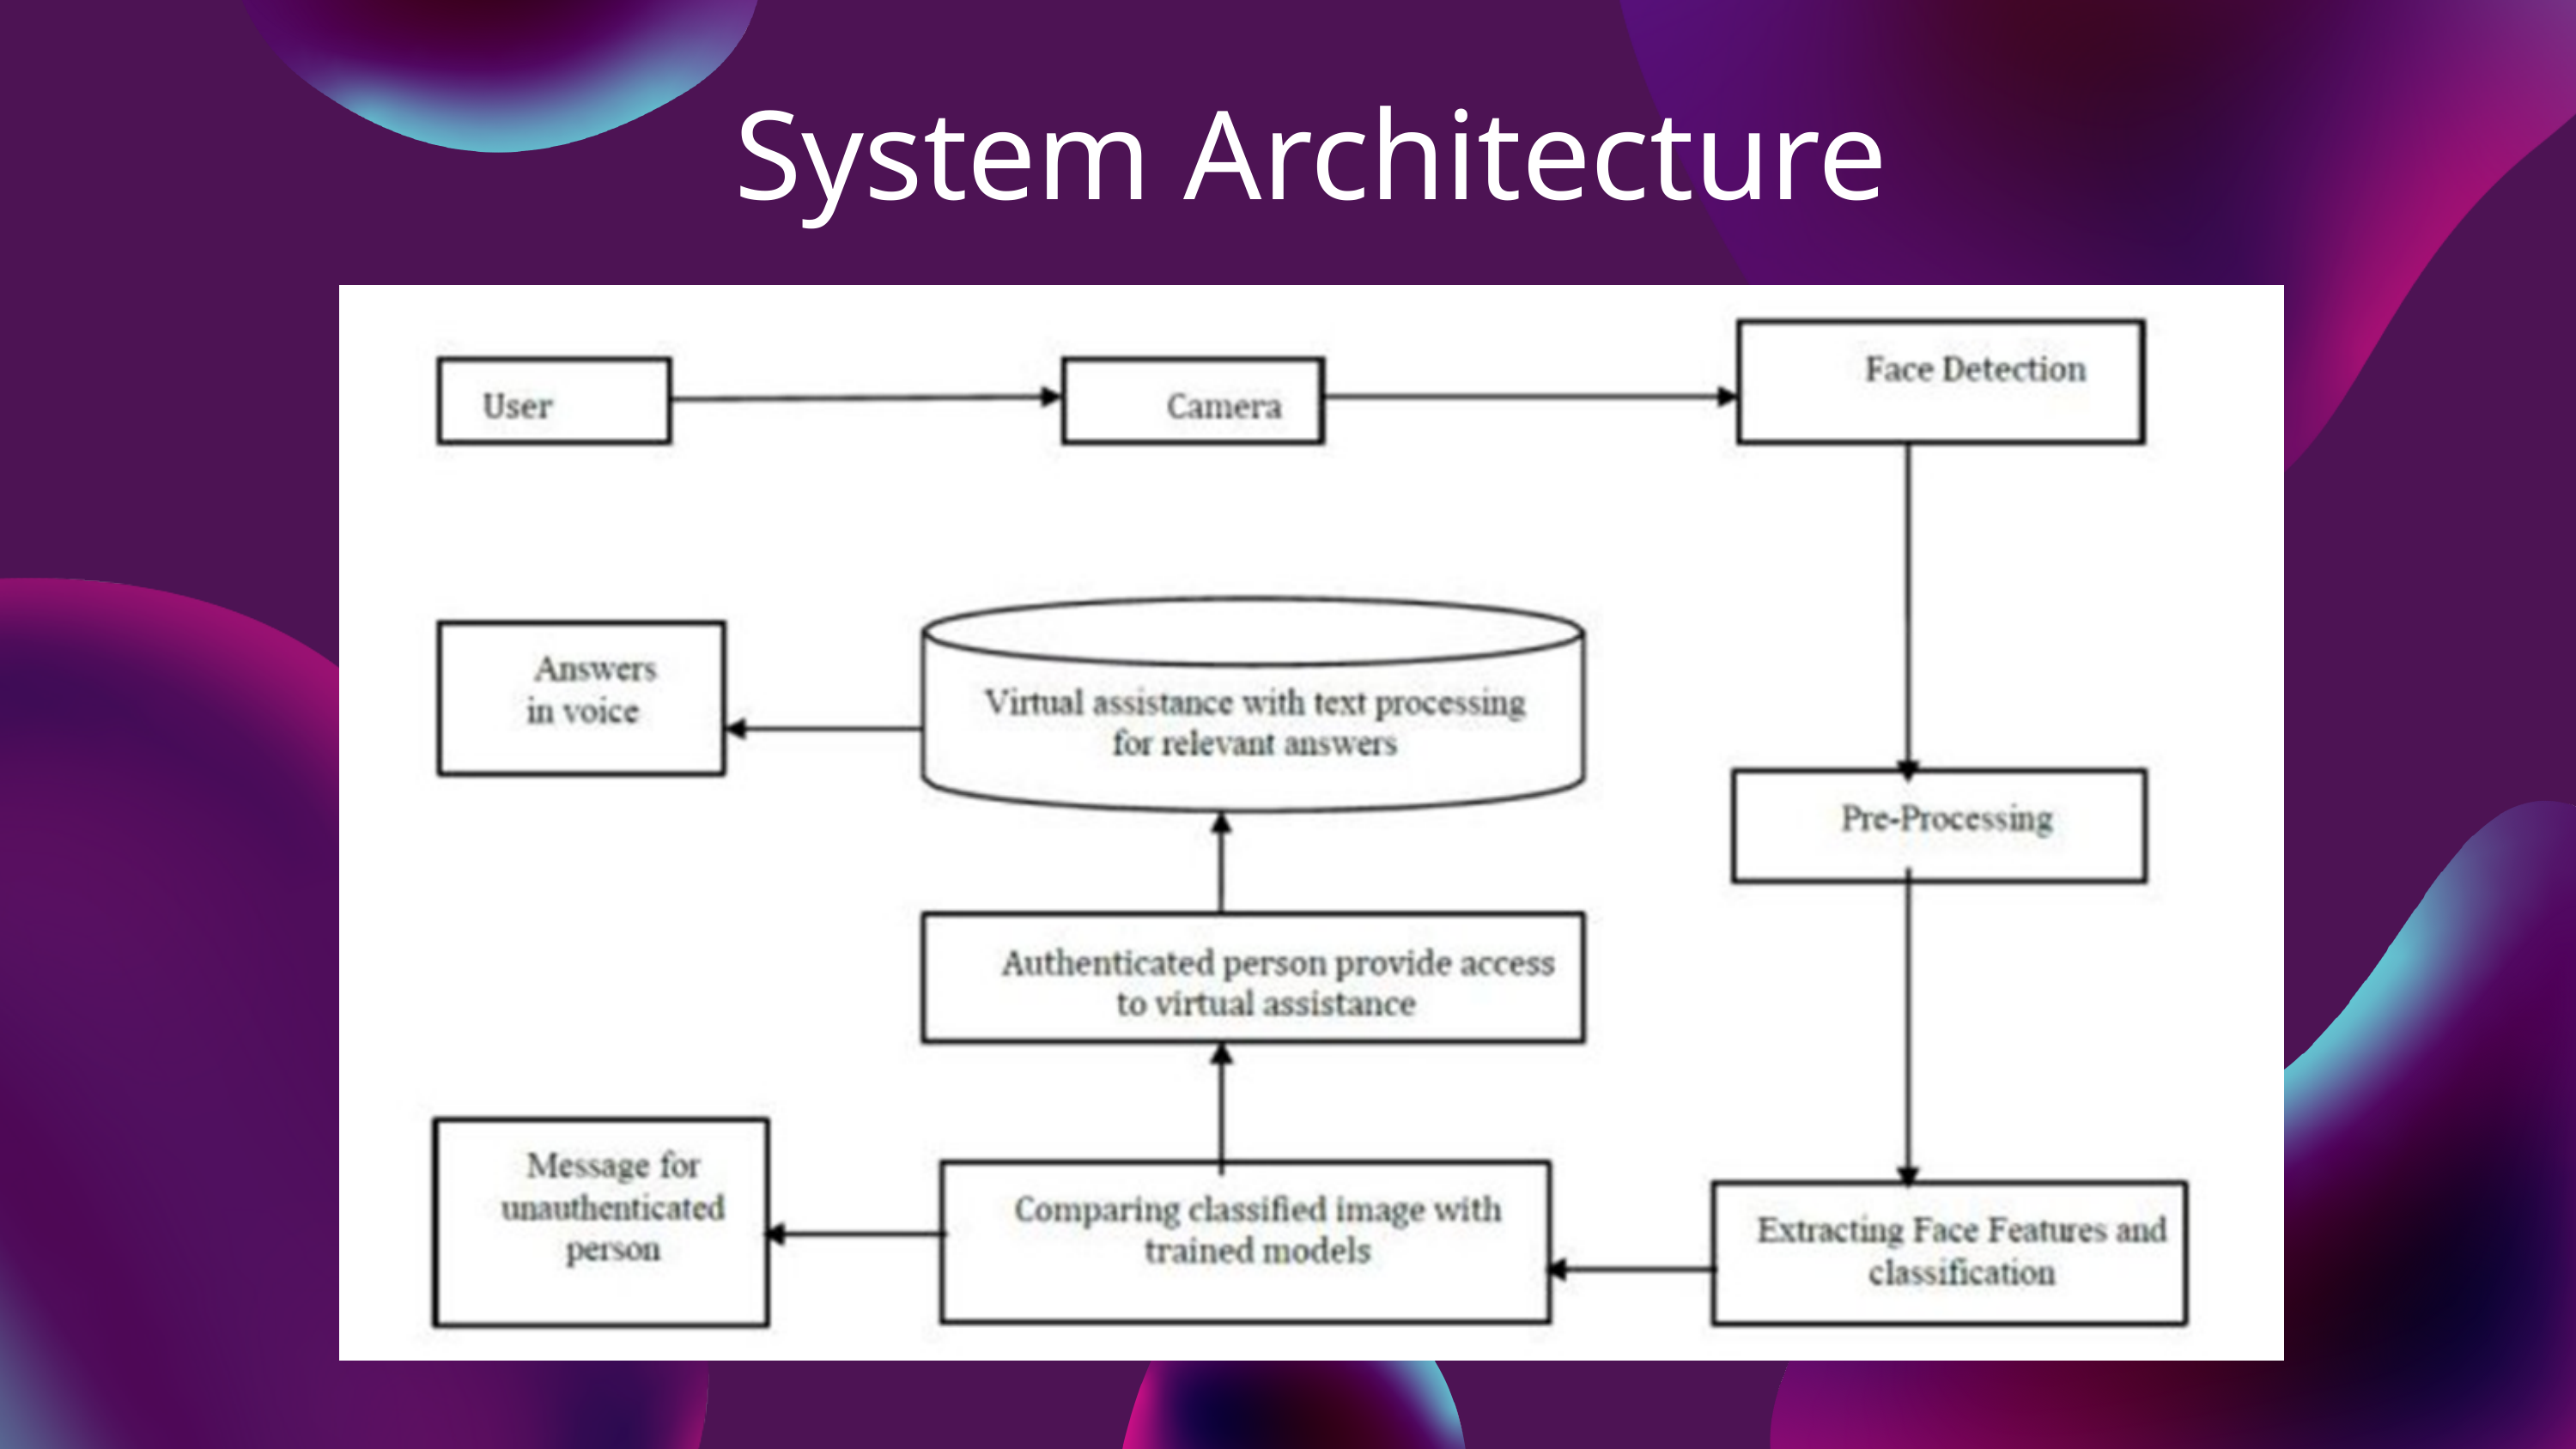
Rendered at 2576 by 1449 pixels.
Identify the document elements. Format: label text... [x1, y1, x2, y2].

picture [149, 0, 781, 258]
text_box System Architecture [693, 52, 1578, 225]
picture [0, 0, 2576, 1449]
